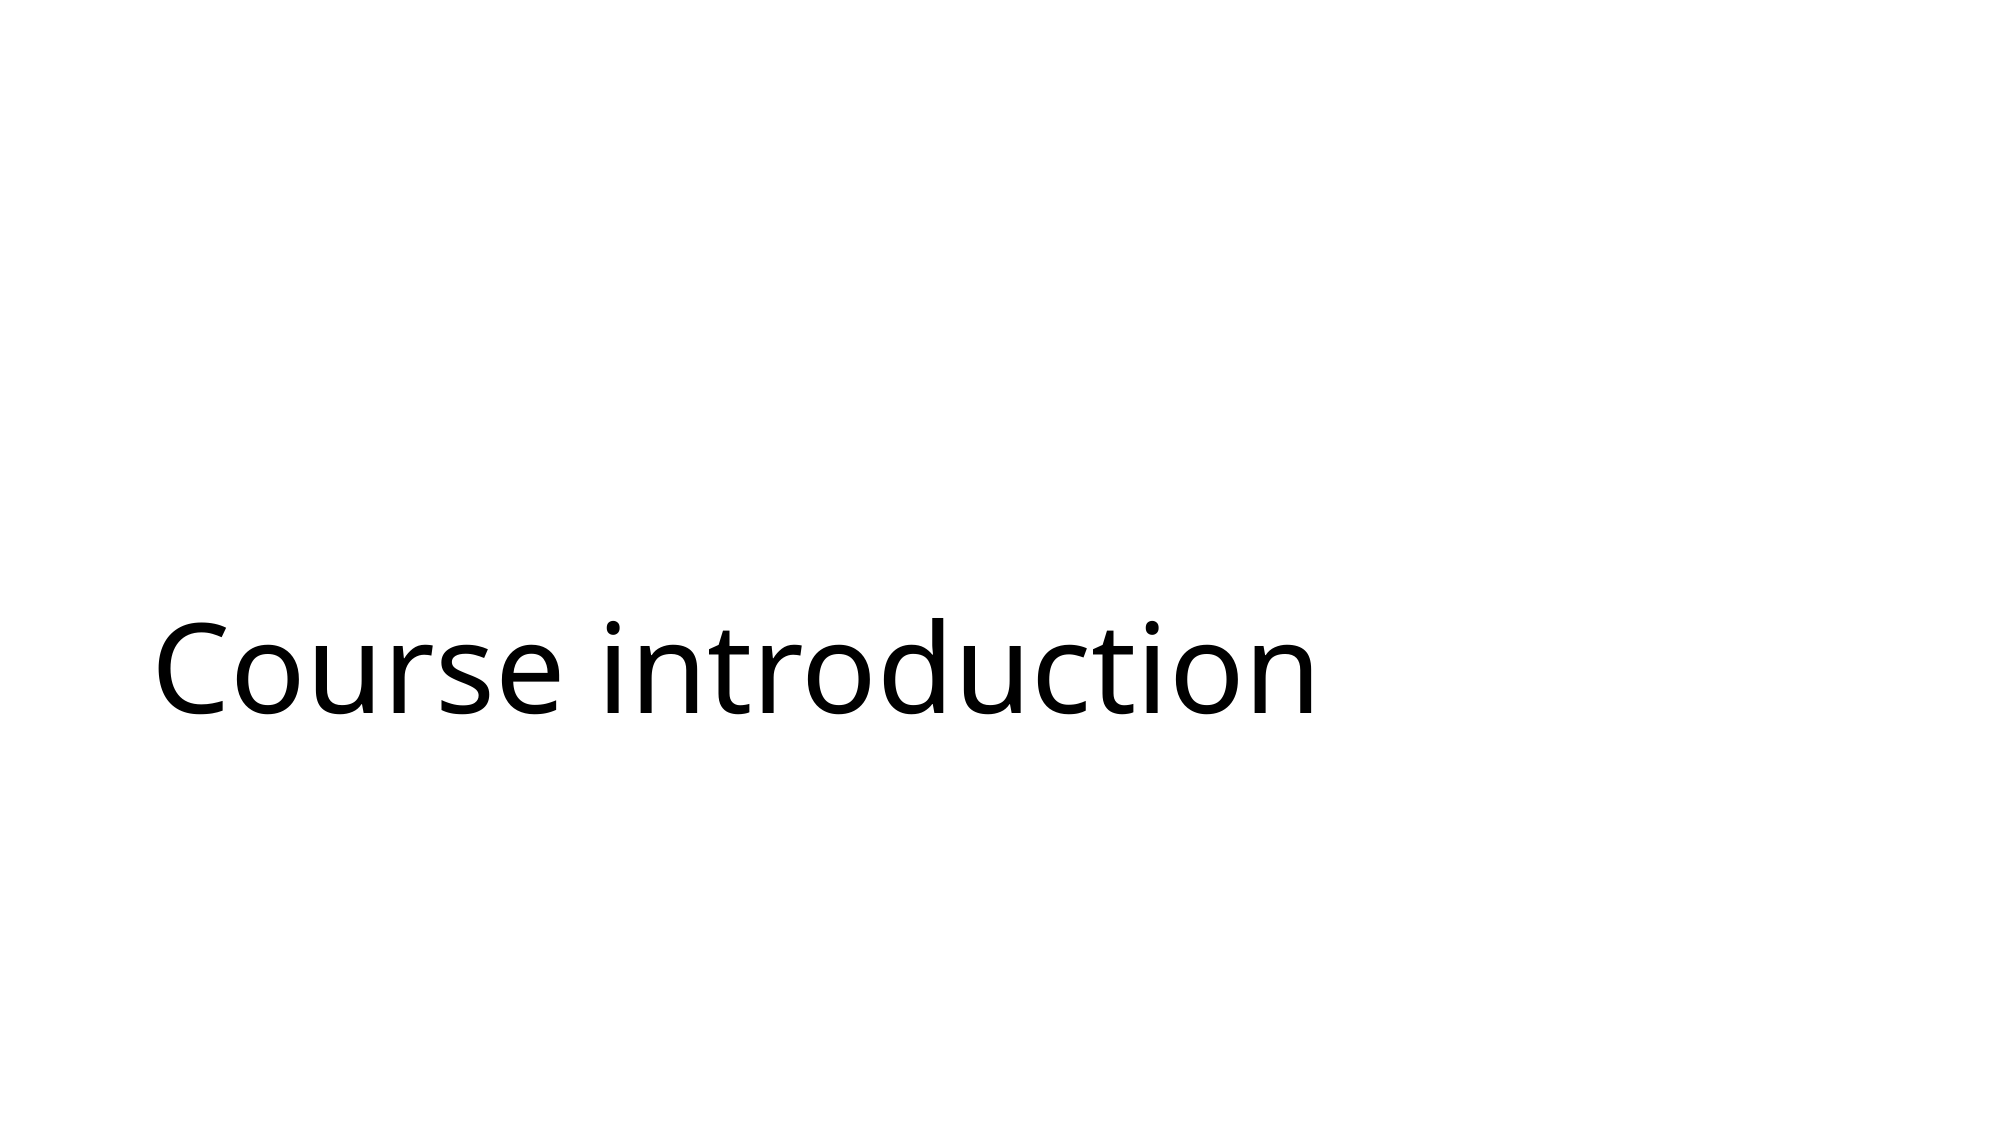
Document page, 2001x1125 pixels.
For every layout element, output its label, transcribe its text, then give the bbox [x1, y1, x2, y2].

title Course introduction [136, 280, 1862, 749]
